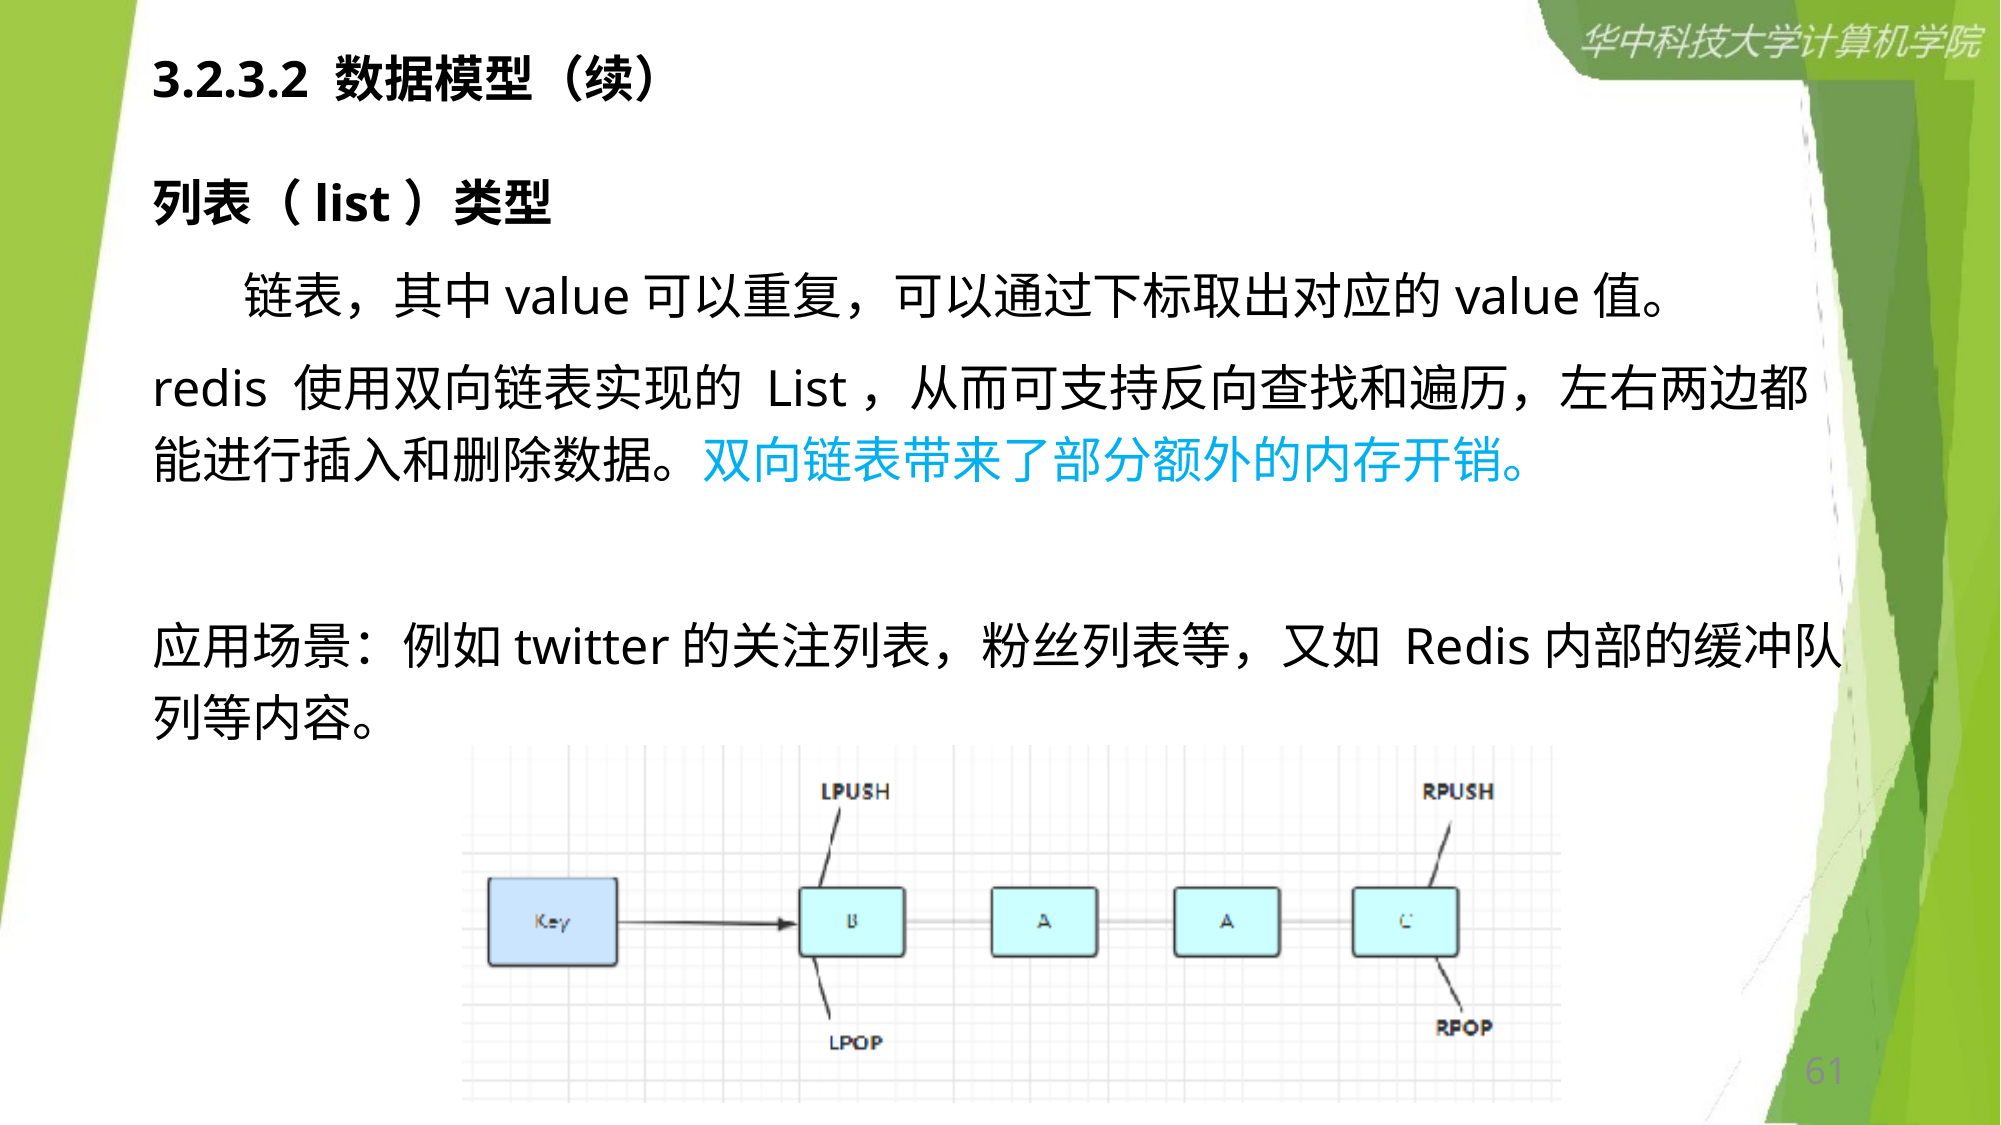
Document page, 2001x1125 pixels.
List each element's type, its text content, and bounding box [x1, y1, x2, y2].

picture [0, 0, 2001, 1125]
slide_number 61 [1561, 1042, 1863, 1103]
title 3.2.3.2 数据模型（续） [137, 25, 1863, 119]
list 列表（list）类型 链表，其中value可以重复，可以通过下标取出对应的value值。 redis 使用双向链表实现的 List，从而可支持反向查找和遍历，左右两边都能进行插入和删除数据。双向链表带来了部分额外的内存开销。 应用场景：例如twitter的关注列表，粉丝列表等，又如 Redis内部的缓冲队列等内容。 [137, 151, 1863, 1043]
